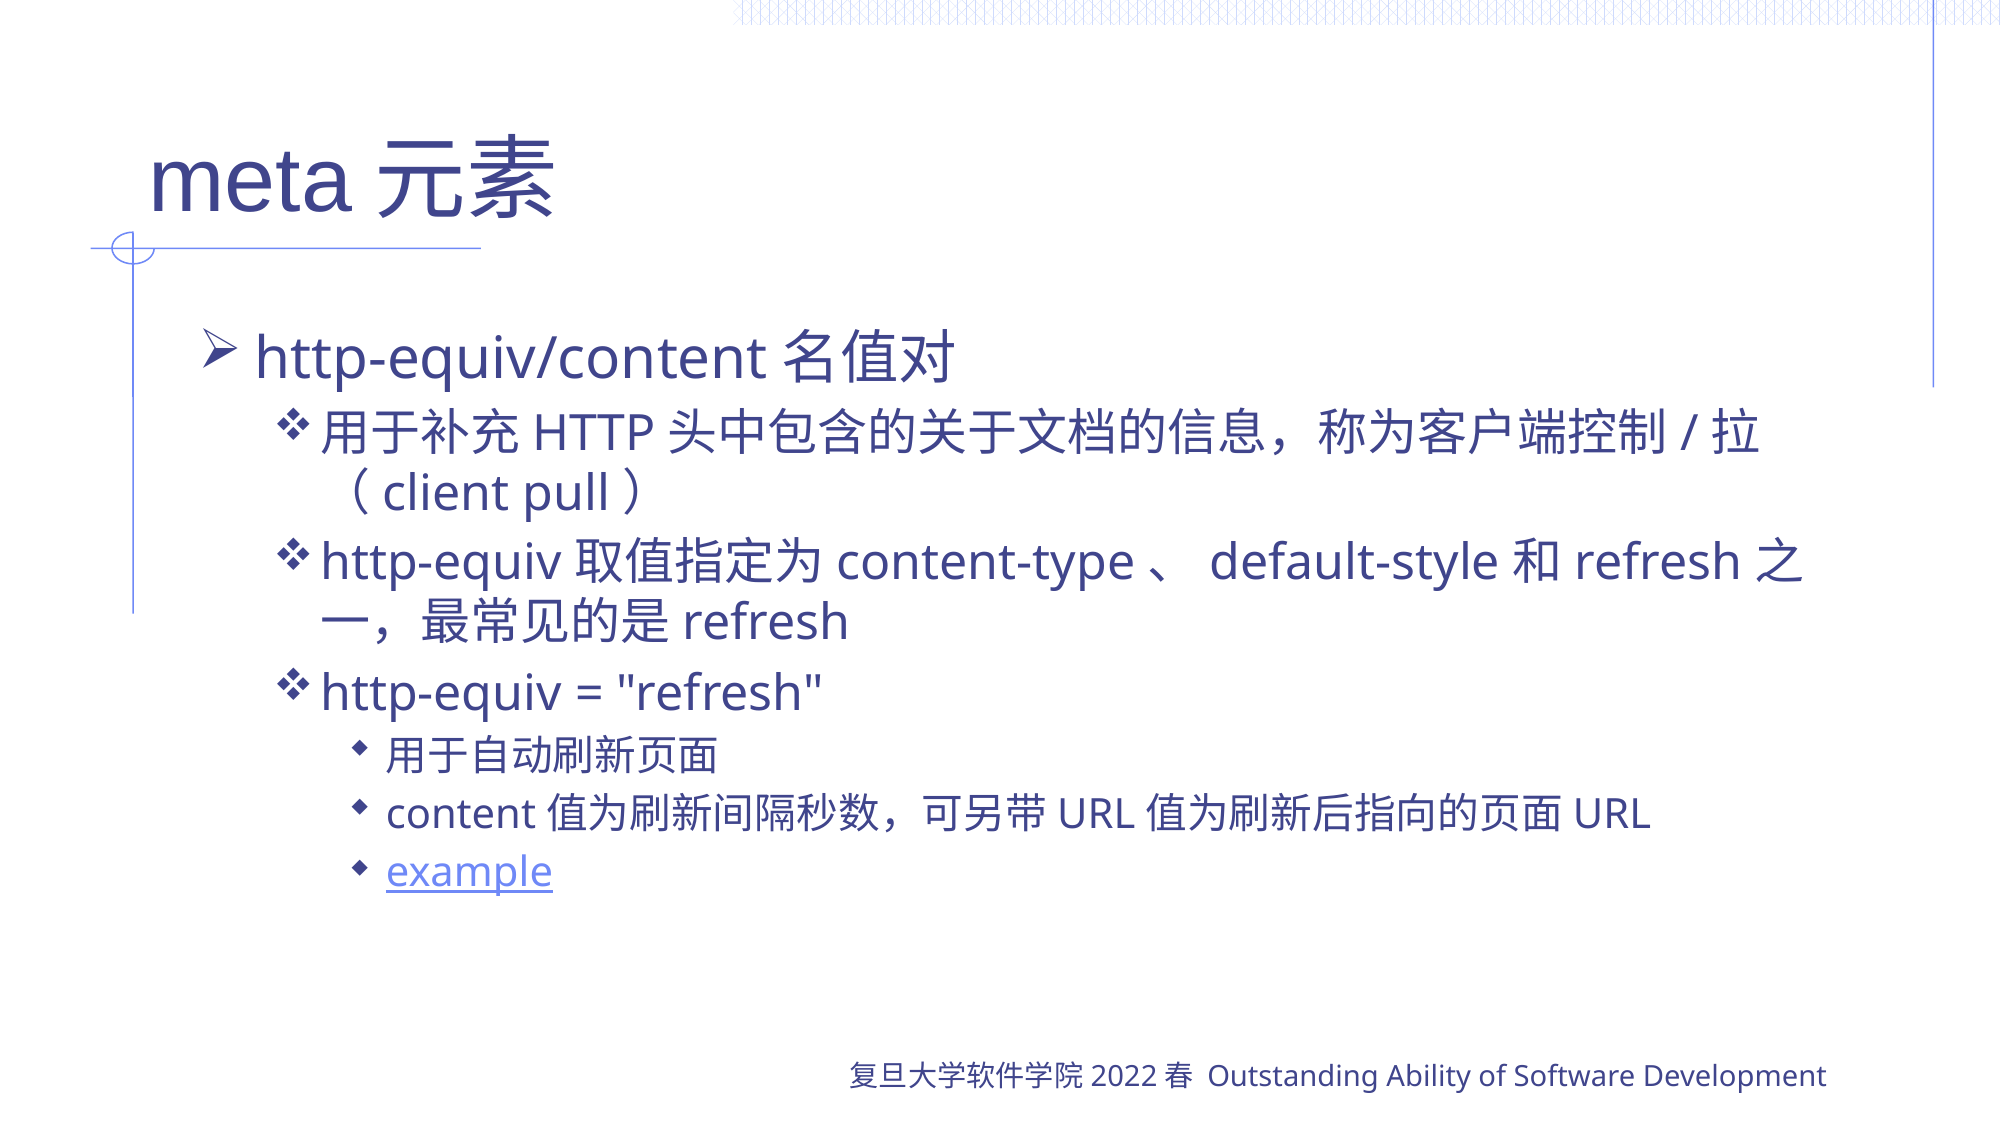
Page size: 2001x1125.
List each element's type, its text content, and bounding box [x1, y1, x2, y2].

list http-equiv/content名值对 用于补充HTTP头中包含的关于文档的信息，称为客户端控制/拉（client pull） http-equiv取值指定为content-type、default-style和refresh之一，最常见的是refresh http-equiv = "refresh" 用于自动刷新页面 content值为刷新间隔秒数，可另带URL值为刷新后指向的页面URL example [183, 312, 1884, 988]
title meta元素 [133, 50, 1834, 238]
